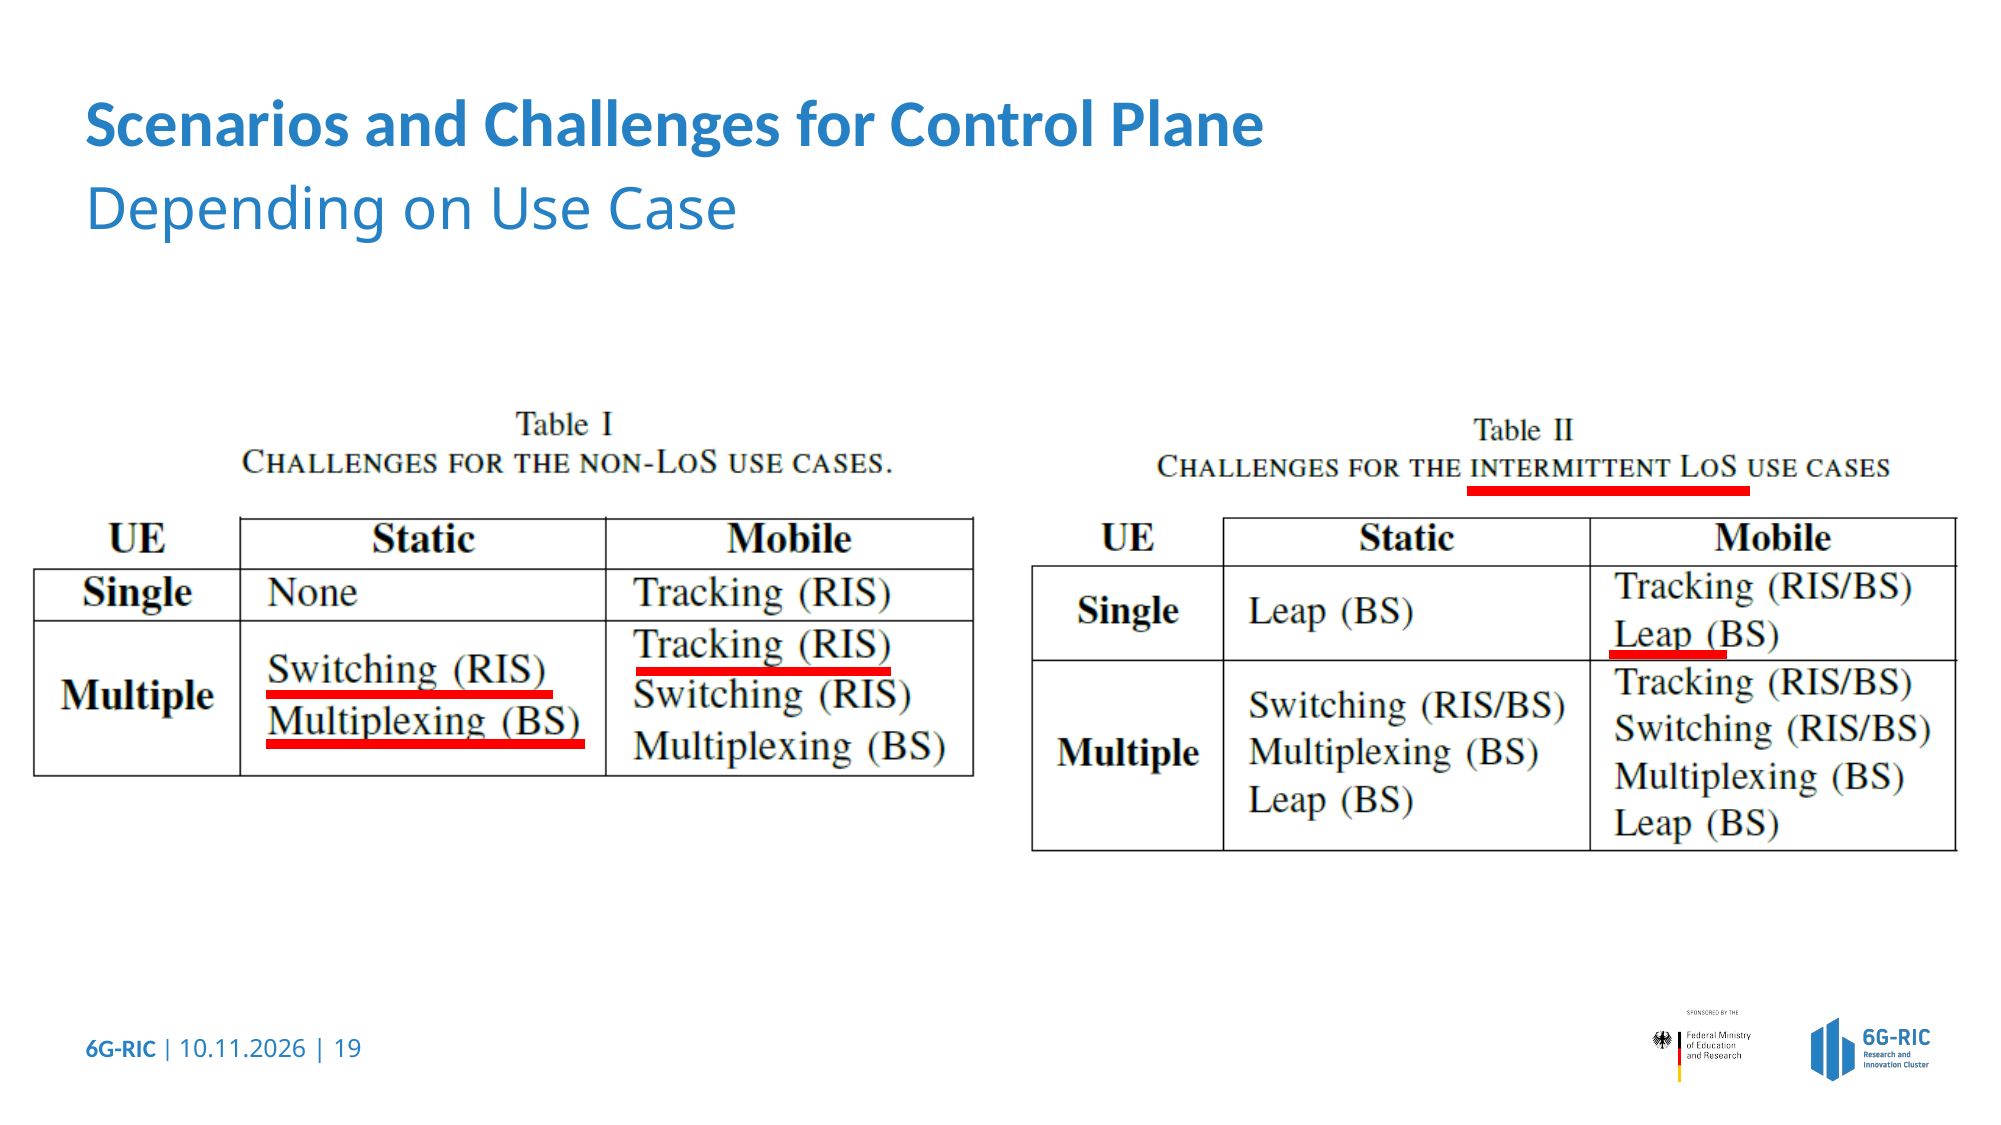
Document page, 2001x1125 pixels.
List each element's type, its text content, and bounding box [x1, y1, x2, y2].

picture [1651, 1009, 1752, 1083]
picture [9, 376, 1018, 802]
picture [1811, 1016, 1930, 1083]
footer 6G-RIC | 25.11.2024 | 19 [70, 1019, 746, 1080]
picture [1023, 413, 1981, 869]
list Depending on Use Case [70, 171, 1923, 248]
title Scenarios and Challenges for Control Plane [70, 81, 1923, 158]
